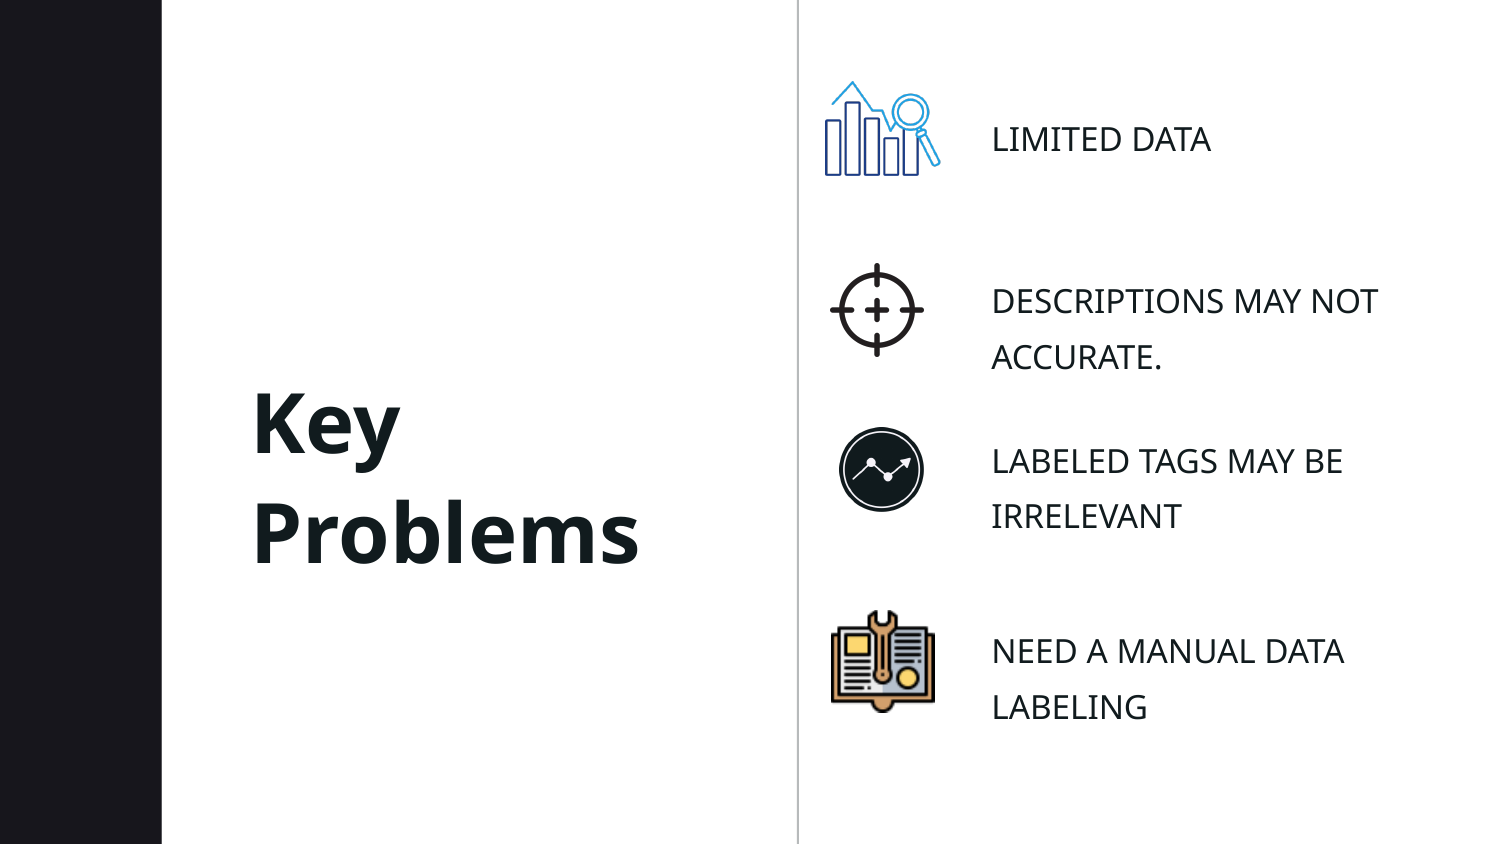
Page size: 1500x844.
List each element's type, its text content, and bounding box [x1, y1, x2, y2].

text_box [831, 610, 1500, 713]
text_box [825, 80, 1500, 176]
text_box [0, 0, 162, 844]
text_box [829, 263, 1500, 357]
text_box Key Problems [250, 360, 708, 581]
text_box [839, 423, 1500, 514]
